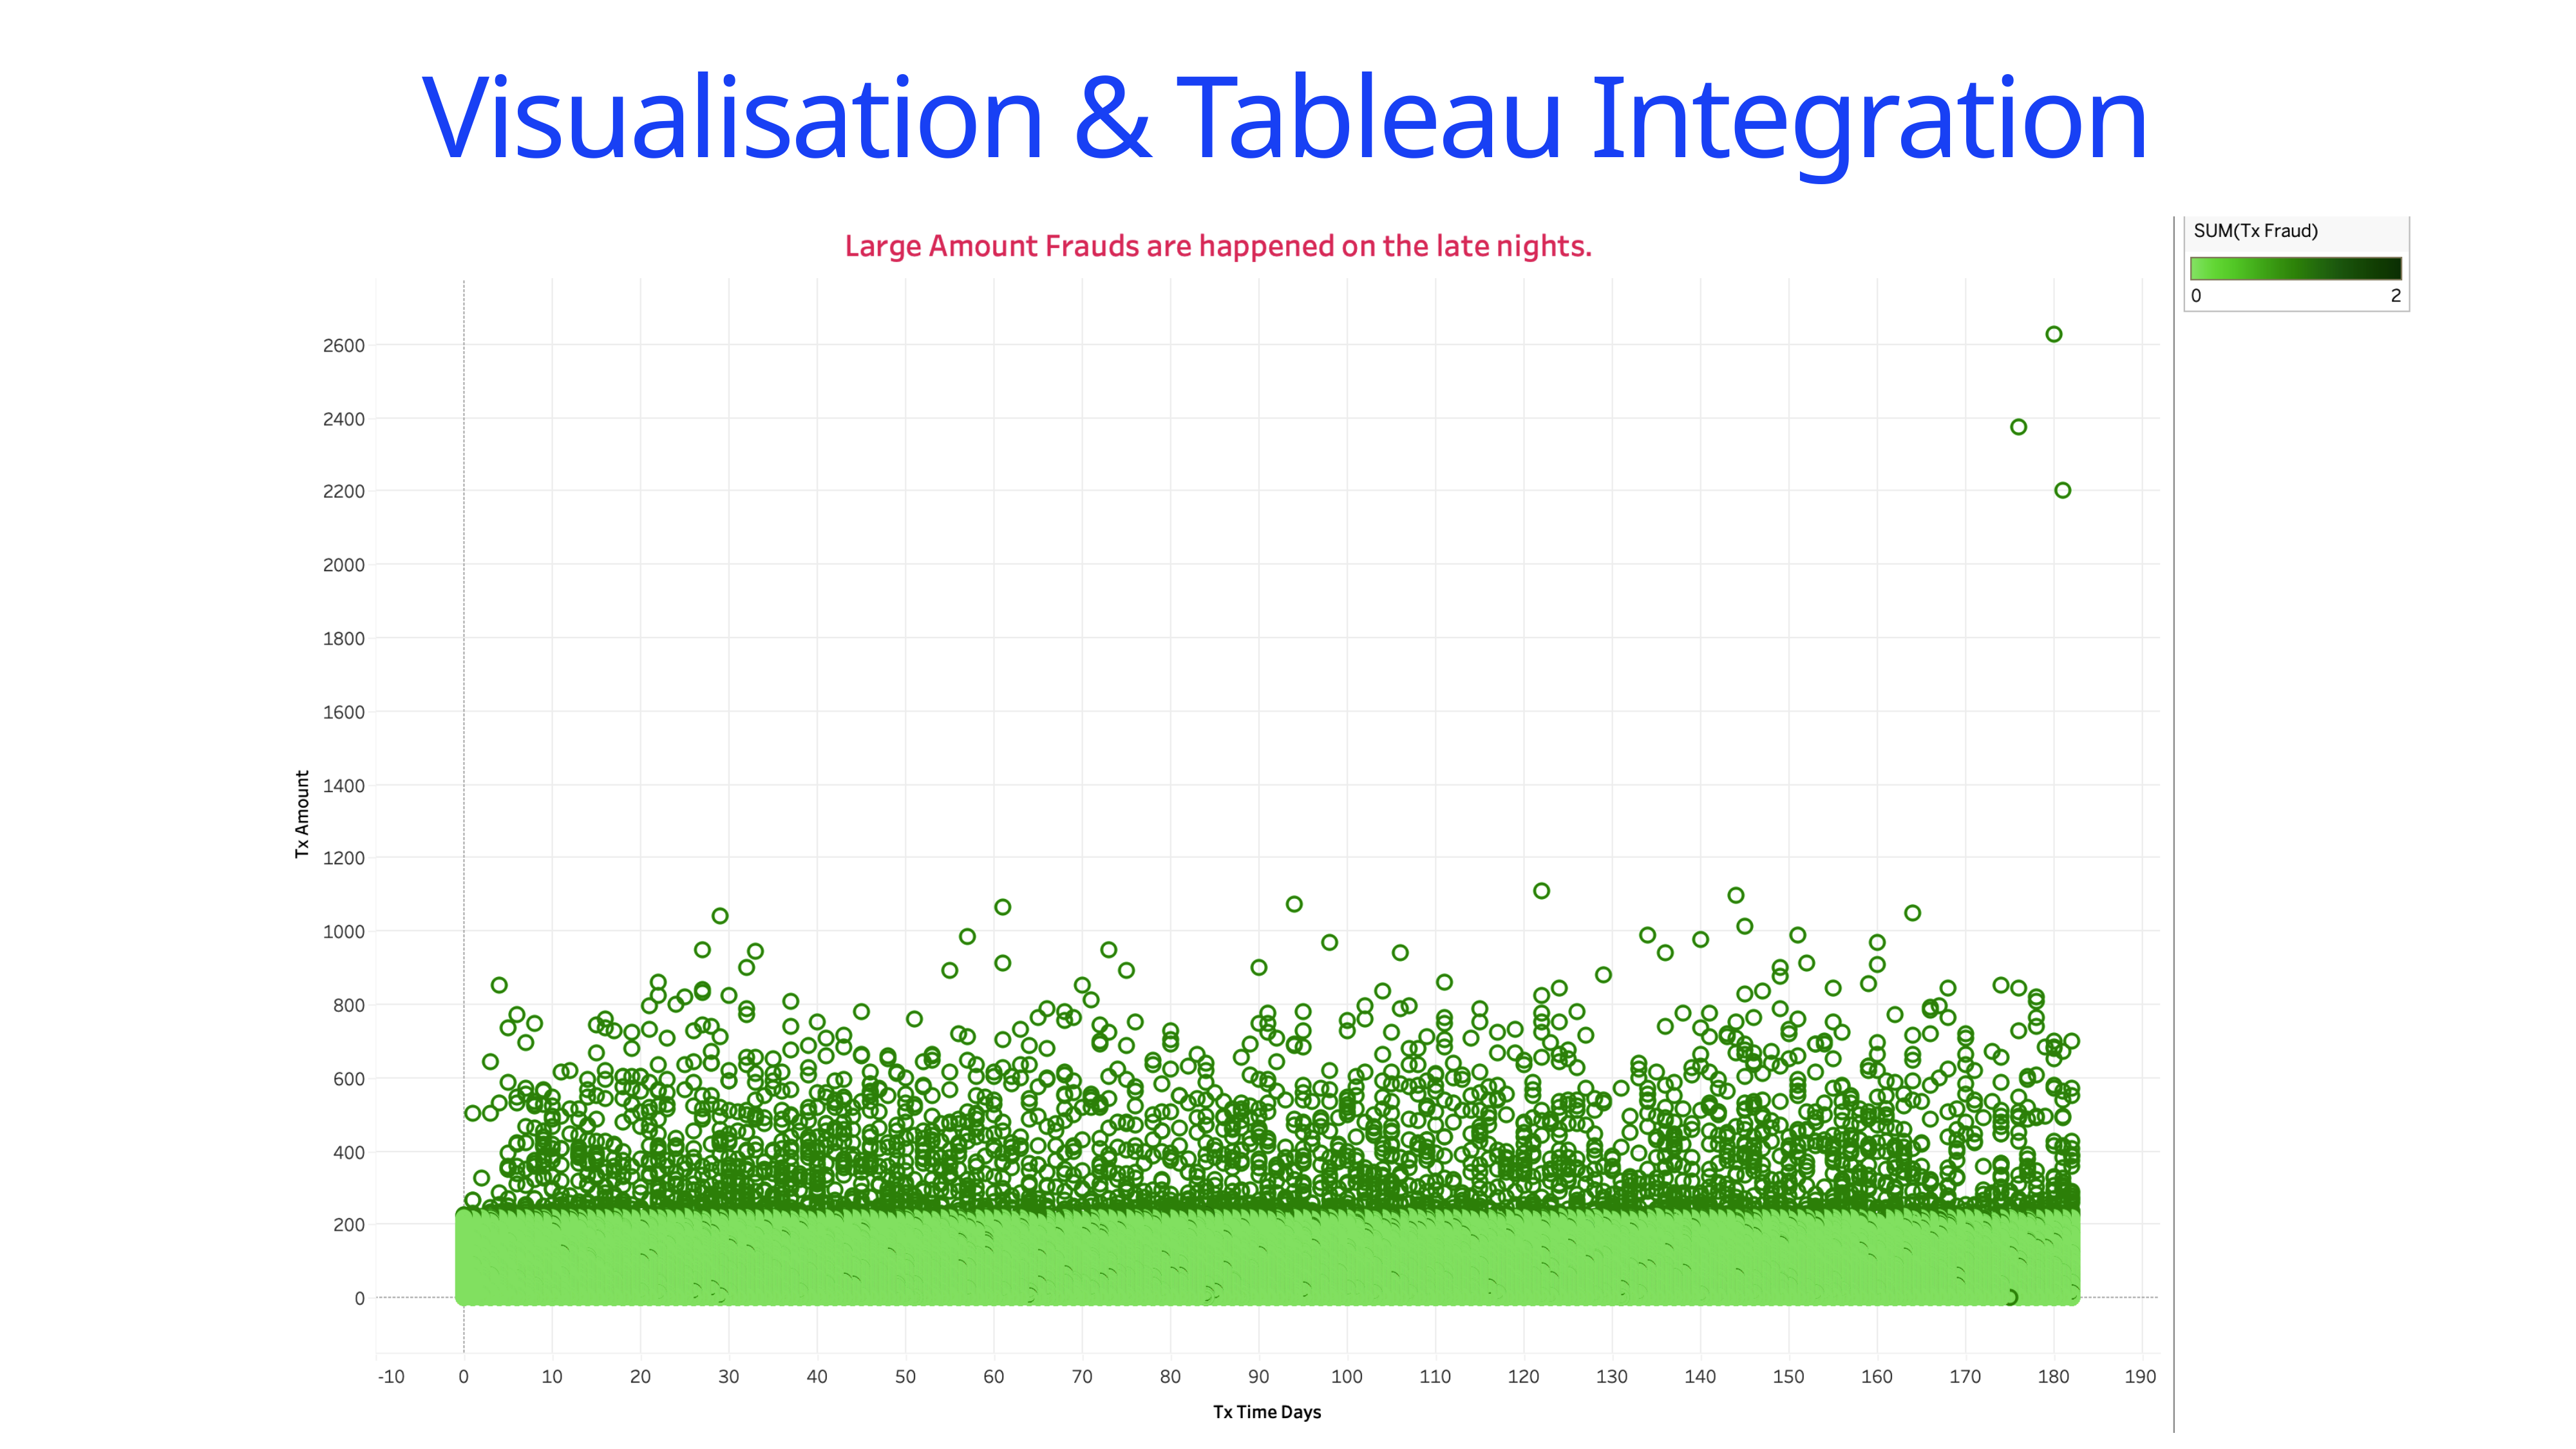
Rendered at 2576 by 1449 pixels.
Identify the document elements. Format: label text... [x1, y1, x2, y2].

picture [271, 216, 2416, 1433]
title Visualisation & Tableau Integration [133, 19, 2443, 185]
